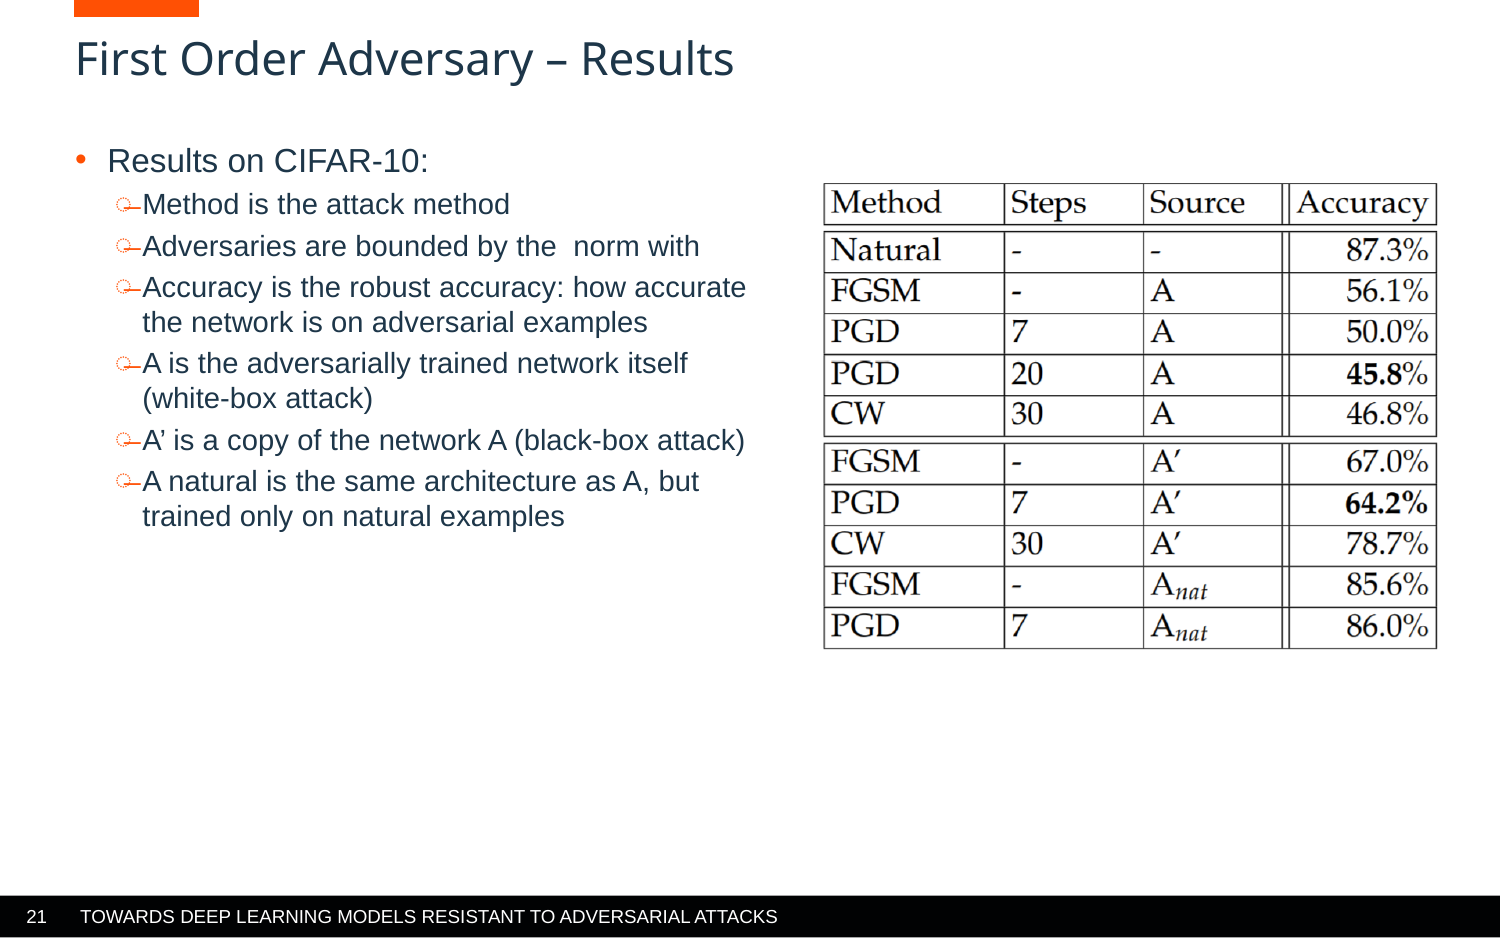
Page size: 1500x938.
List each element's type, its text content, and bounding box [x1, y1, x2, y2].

title First Order Adversary – Results [74, 37, 1425, 94]
picture [809, 173, 1452, 666]
